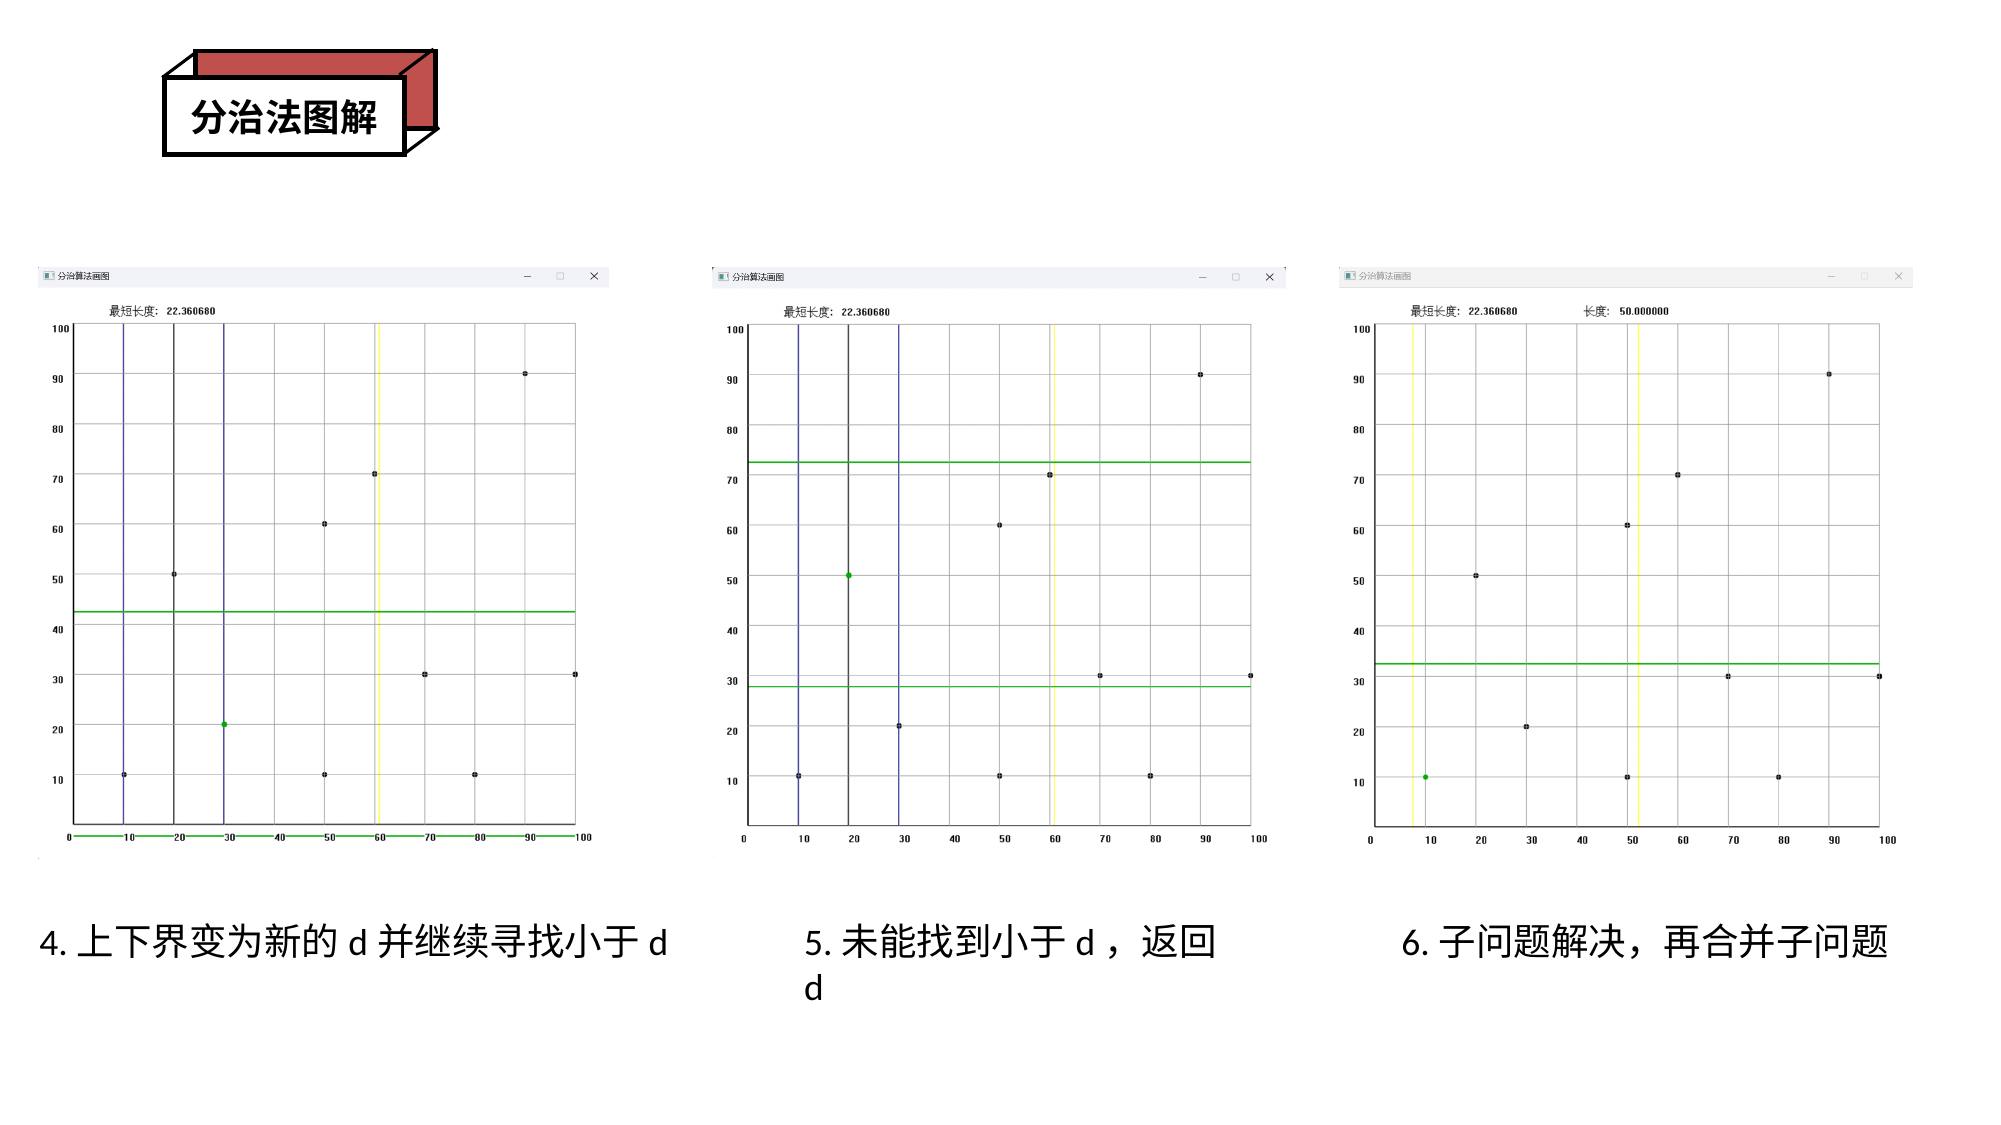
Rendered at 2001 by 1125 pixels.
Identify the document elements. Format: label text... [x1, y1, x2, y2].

text_box 6.子问题解决，再合并子问题 [1386, 910, 1967, 971]
text_box 5.未能找到小于d，返回d [789, 910, 1244, 1016]
picture [38, 267, 609, 859]
picture [712, 267, 1286, 858]
picture [1339, 267, 1913, 859]
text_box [162, 48, 440, 155]
text_box 4.上下界变为新的d并继续寻找小于d [24, 910, 686, 971]
